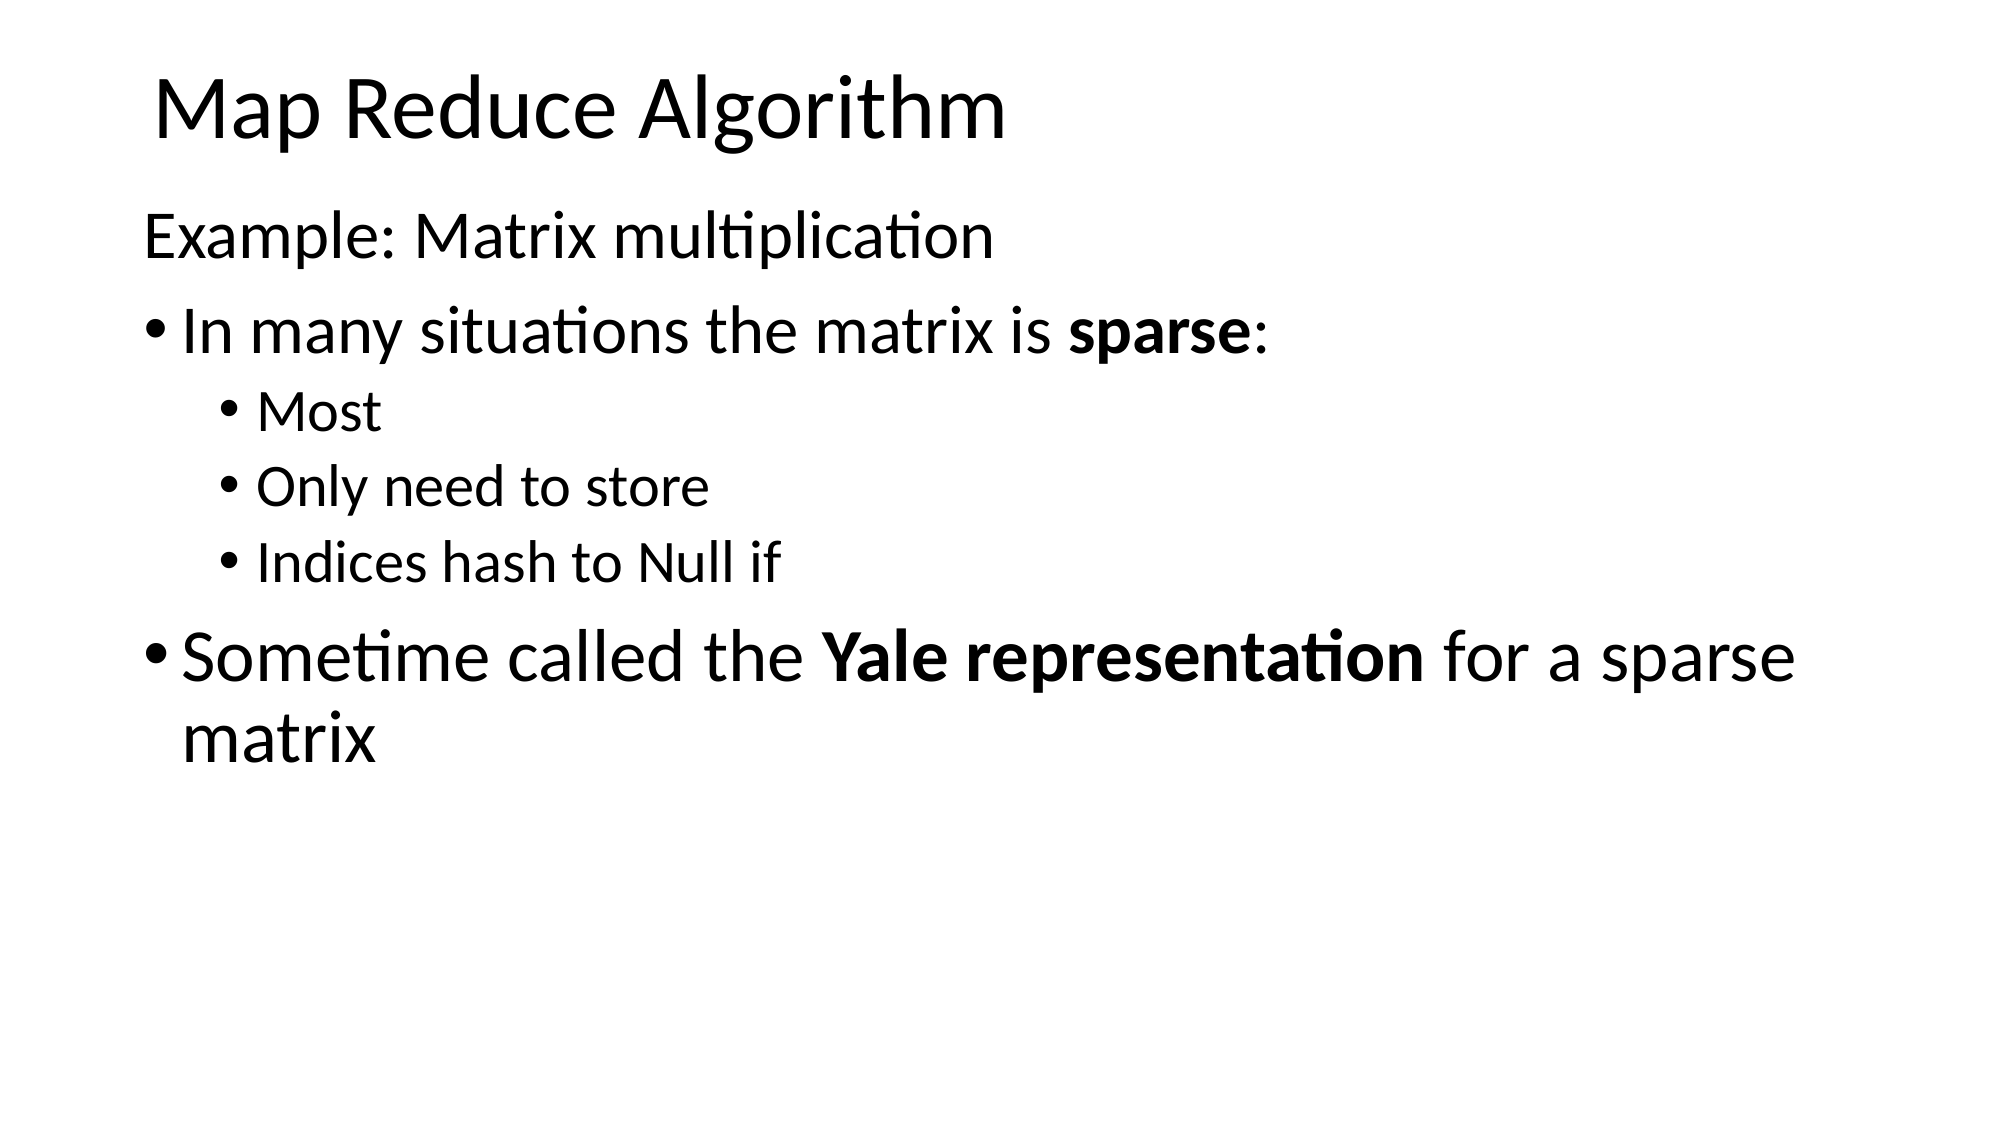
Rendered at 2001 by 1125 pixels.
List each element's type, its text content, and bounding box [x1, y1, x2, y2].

text_box Map Reduce Algorithm [137, 0, 1863, 218]
